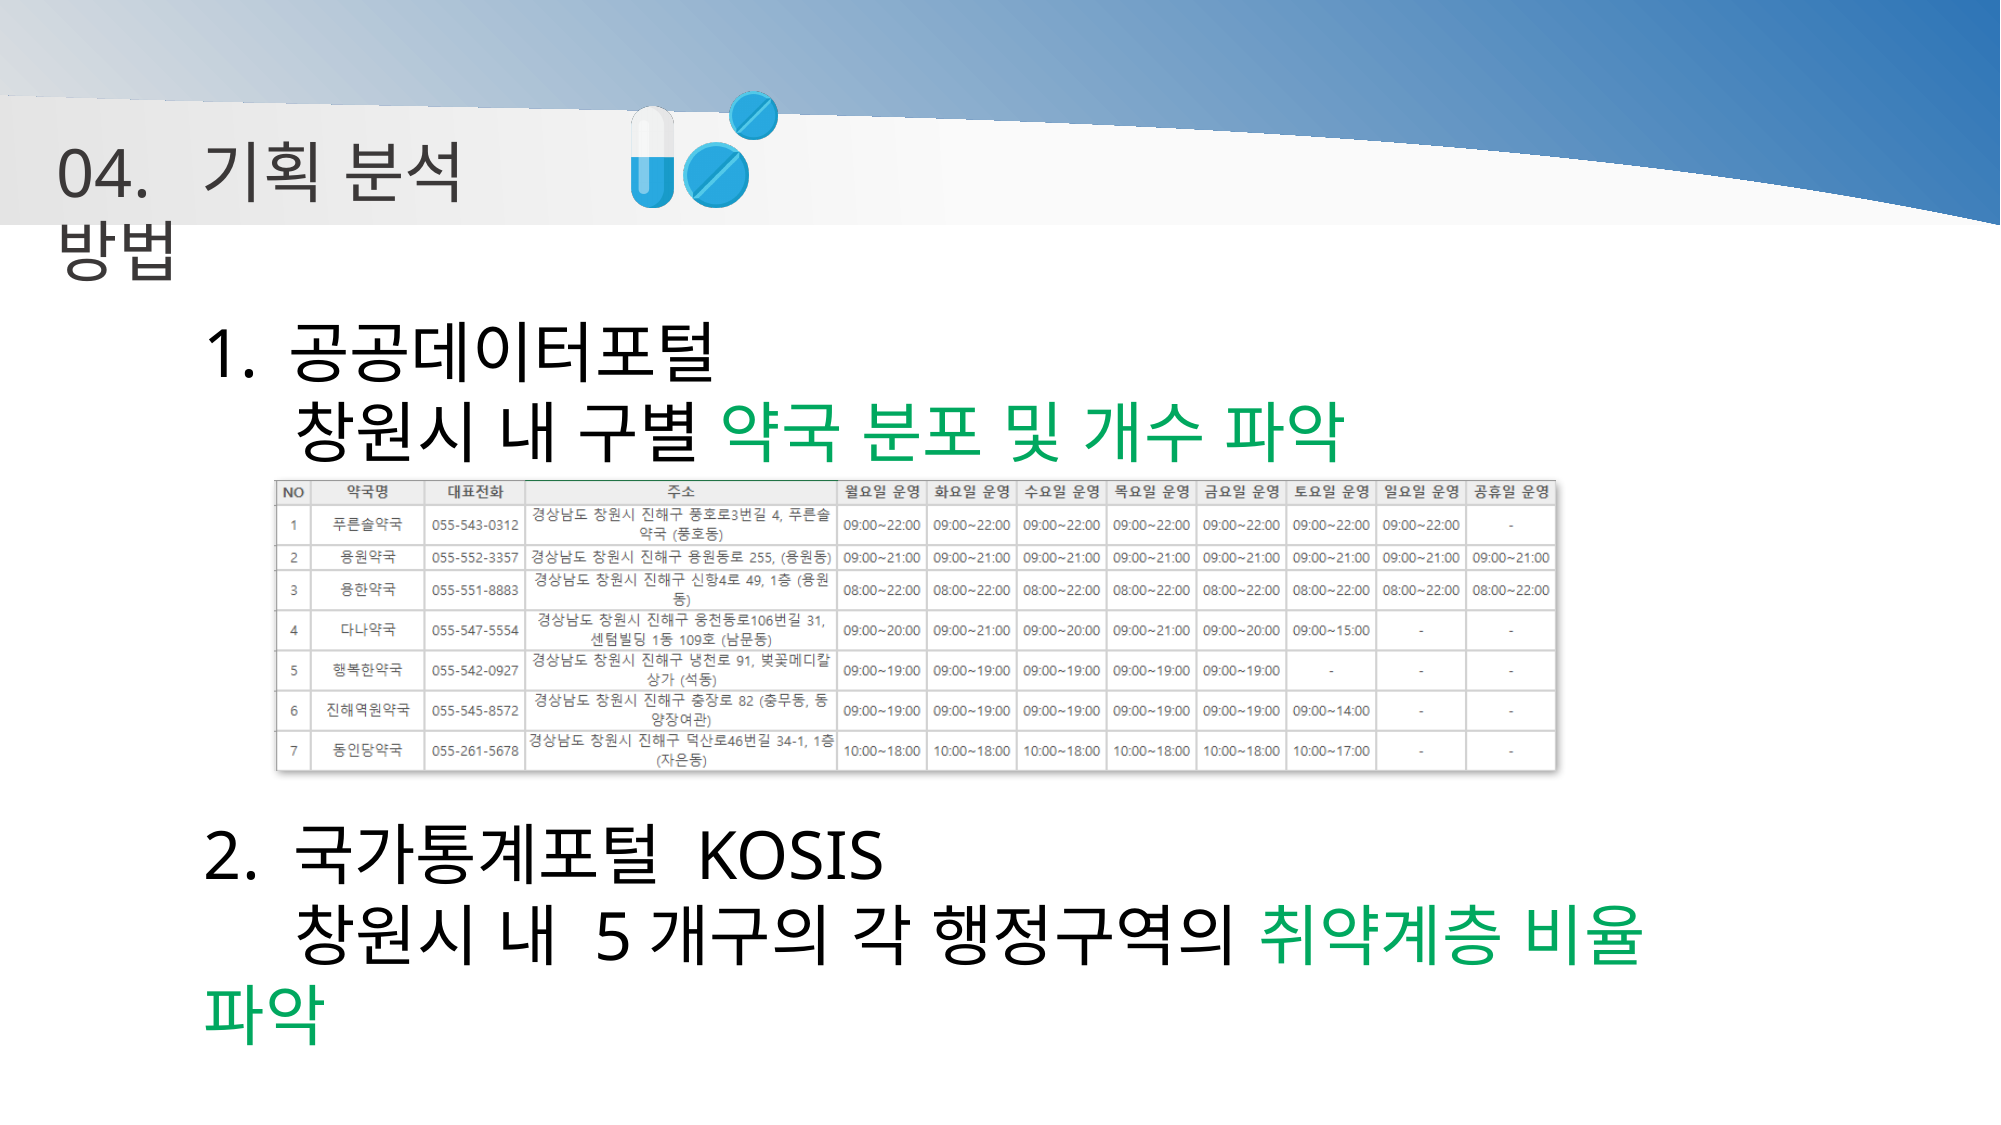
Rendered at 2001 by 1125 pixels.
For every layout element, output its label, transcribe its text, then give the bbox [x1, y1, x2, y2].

text_box [0, 96, 1995, 226]
text_box [0, 0, 2000, 227]
picture [683, 142, 749, 208]
picture [729, 91, 778, 140]
picture [631, 106, 674, 208]
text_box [188, 303, 1556, 771]
text_box 04. 기획 분석 방법 [41, 122, 622, 298]
text_box 2. 국가통계포털 KOSIS 창원시 내 5개구의 각 행정구역의 취약계층 비율 파악 [188, 805, 1718, 1061]
